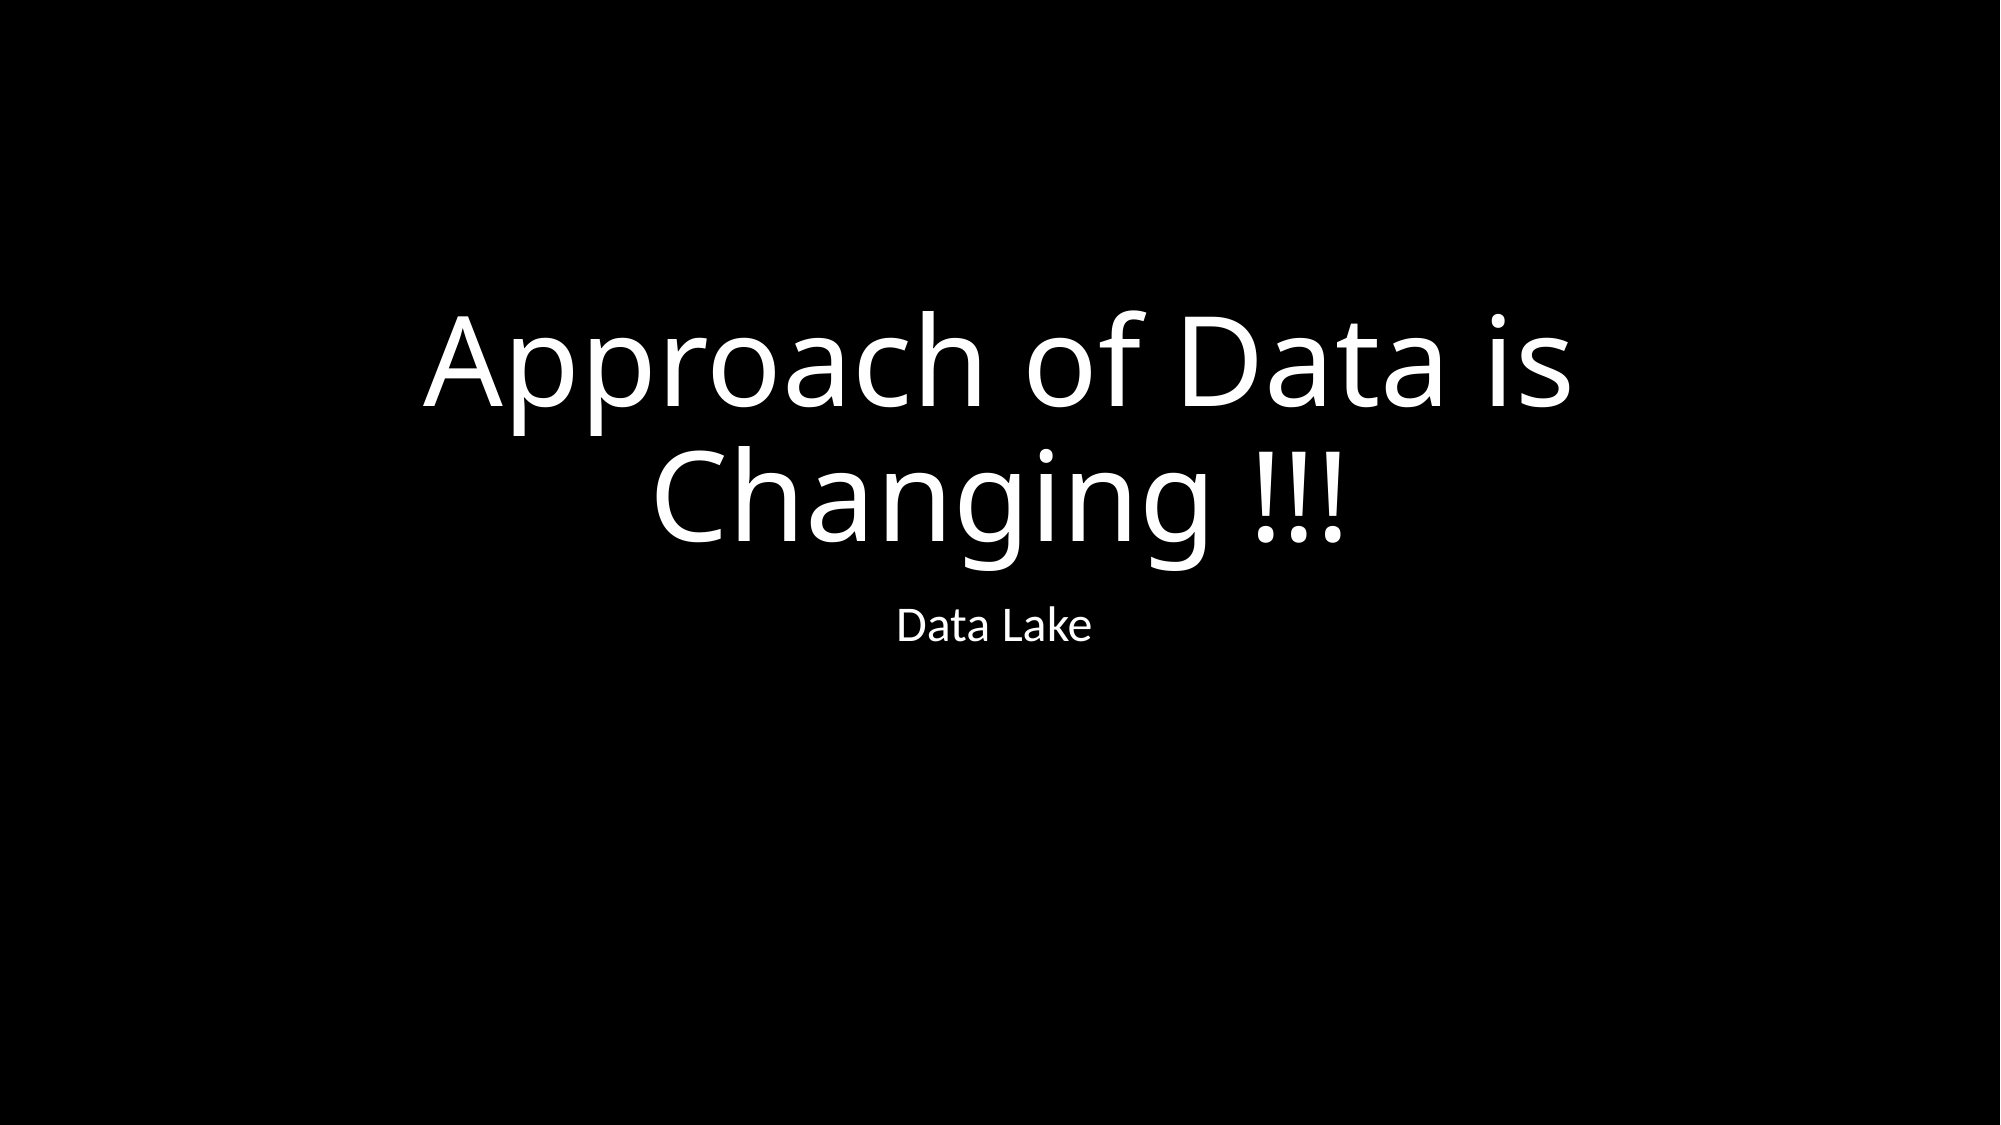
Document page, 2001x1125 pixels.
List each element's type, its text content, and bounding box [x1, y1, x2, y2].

subtitle Data Lake [249, 590, 1750, 863]
title Approach of Data is Changing !!! [249, 184, 1750, 576]
